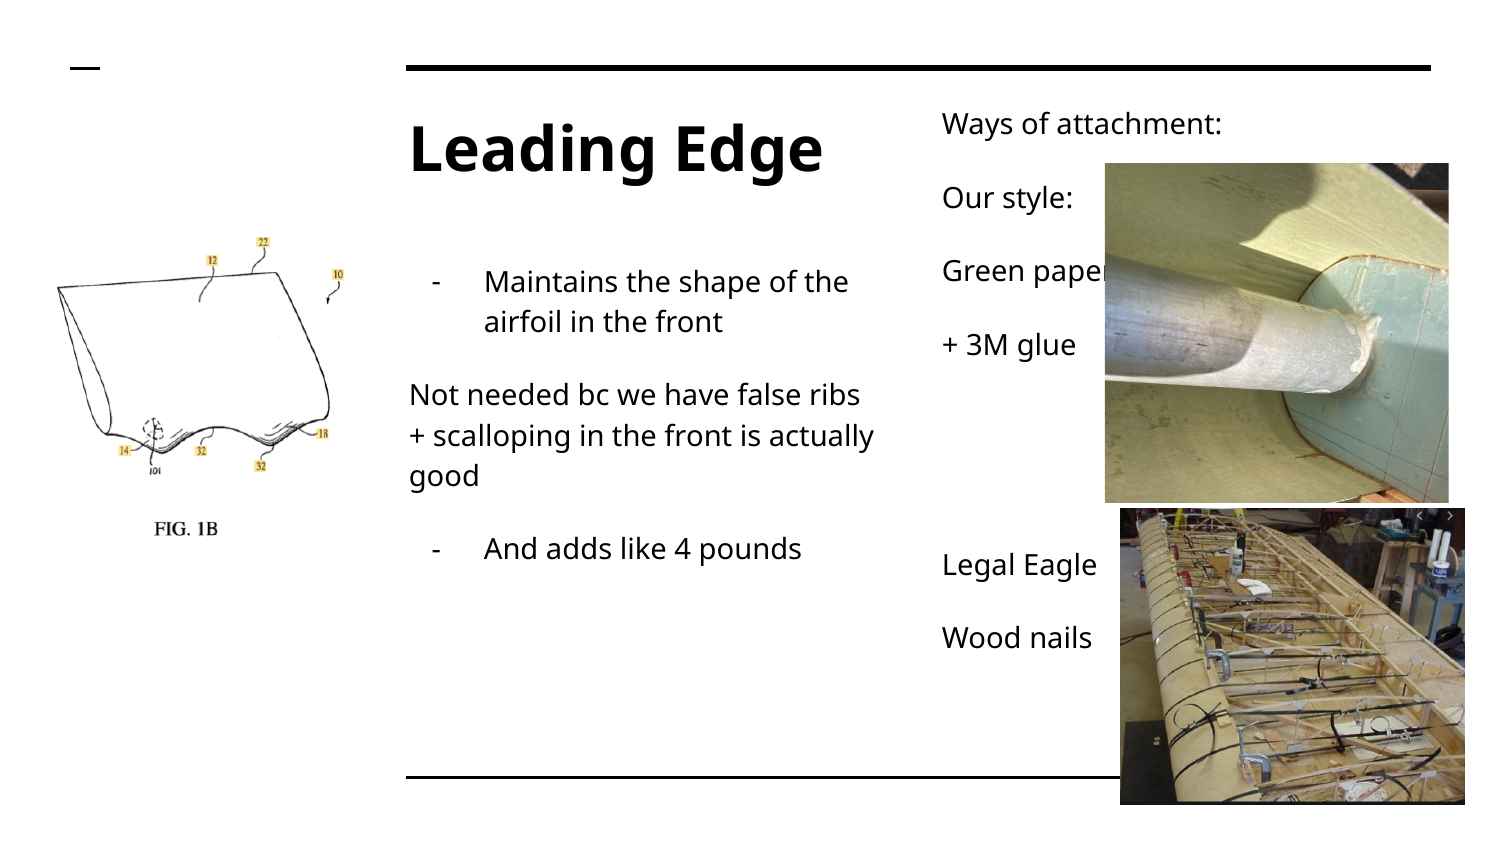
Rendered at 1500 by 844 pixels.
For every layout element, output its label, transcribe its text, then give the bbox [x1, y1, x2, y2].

list Maintains the shape of the airfoil in the front Not needed bc we have false ribs + scalloping in the front is actually good And adds like 4 pounds [393, 242, 898, 591]
list Ways of attachment: Our style: Green paper + 3M glue Legal Eagle Wood nails [926, 85, 1431, 756]
picture [1104, 163, 1449, 503]
picture [24, 223, 369, 549]
title Leading Edge [393, 94, 926, 199]
picture [1120, 508, 1465, 805]
